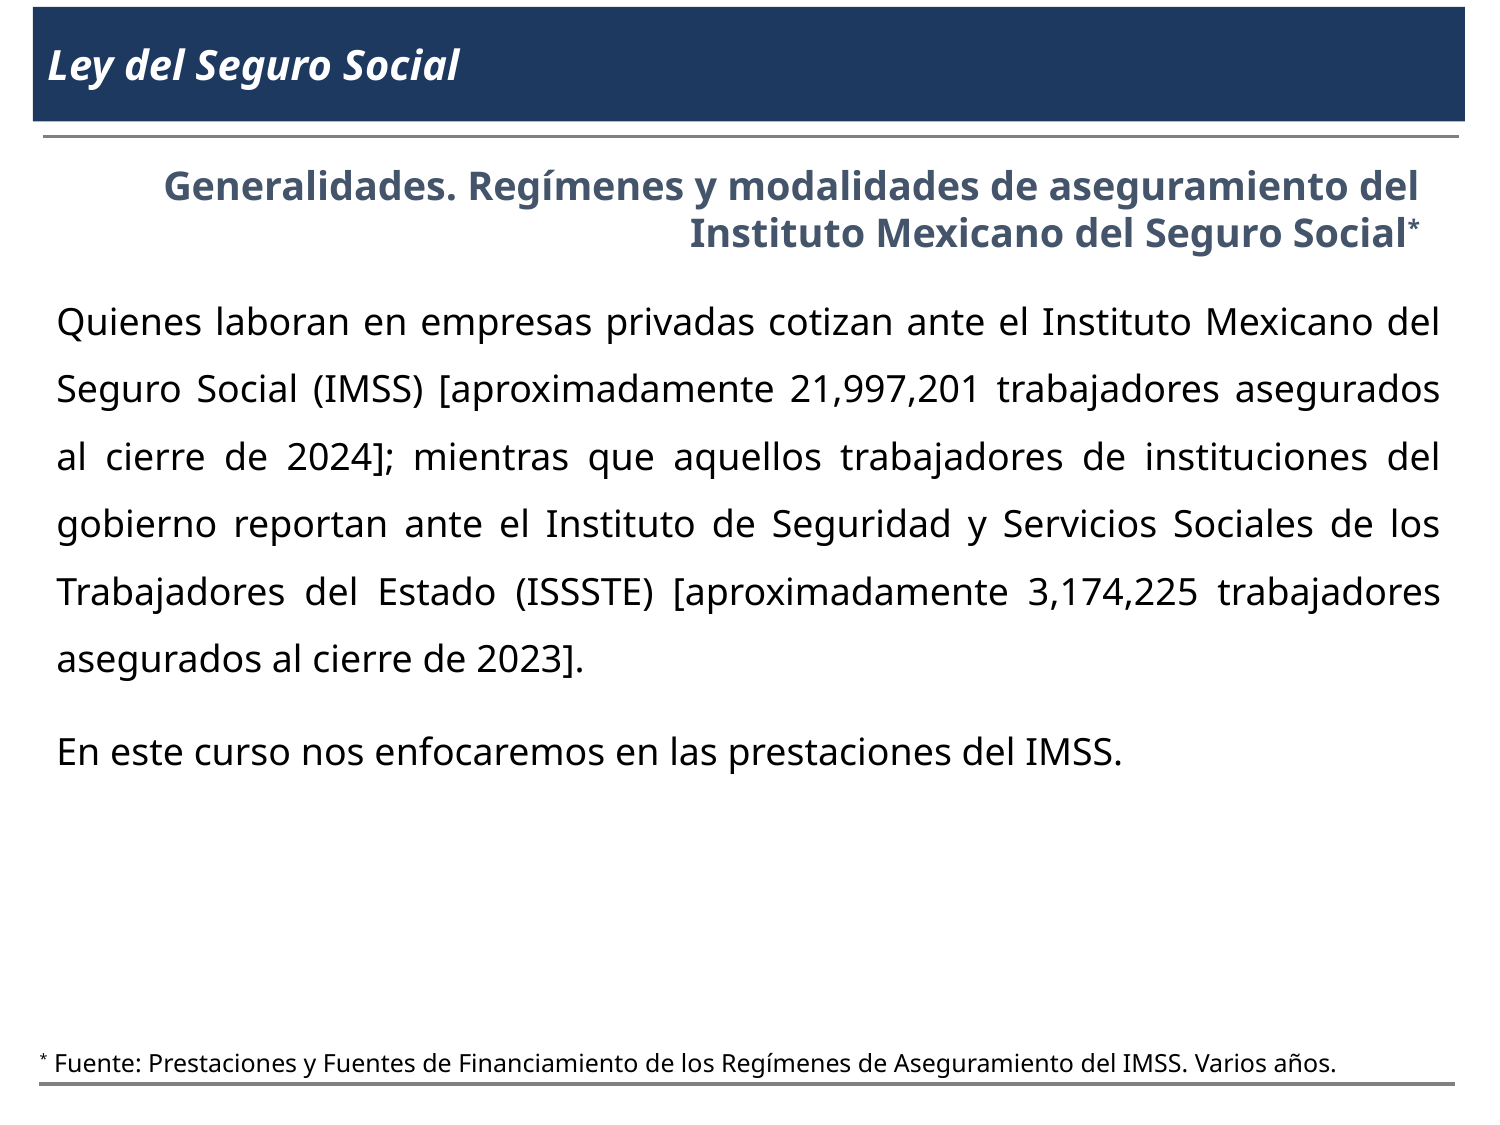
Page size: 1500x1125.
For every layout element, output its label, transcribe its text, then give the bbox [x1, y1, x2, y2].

text_box Generalidades. Regímenes y modalidades de aseguramiento del Instituto Mexicano del Seguro Social* [43, 153, 1435, 225]
text_box Ley del Seguro Social [32, 6, 1465, 122]
text_box * Fuente: Prestaciones y Fuentes de Financiamiento de los Regímenes de Aseguramiento del IMSS. Varios años. [24, 1039, 1465, 1085]
text_box Quienes laboran en empresas privadas cotizan ante el Instituto Mexicano del Seguro Social (IMSS) [aproximadamente 21,997,201 trabajadores asegurados al cierre de 2024]; mientras que aquellos trabajadores de instituciones del gobierno reportan ante el Instituto de Seguridad y Servicios Sociales de los Trabajadores del Estado (ISSSTE) [aproximadamente 3,174,225 trabajadores asegurados al cierre de 2023]. En este curso nos enfocaremos en las prestaciones del IMSS. [41, 267, 1457, 959]
